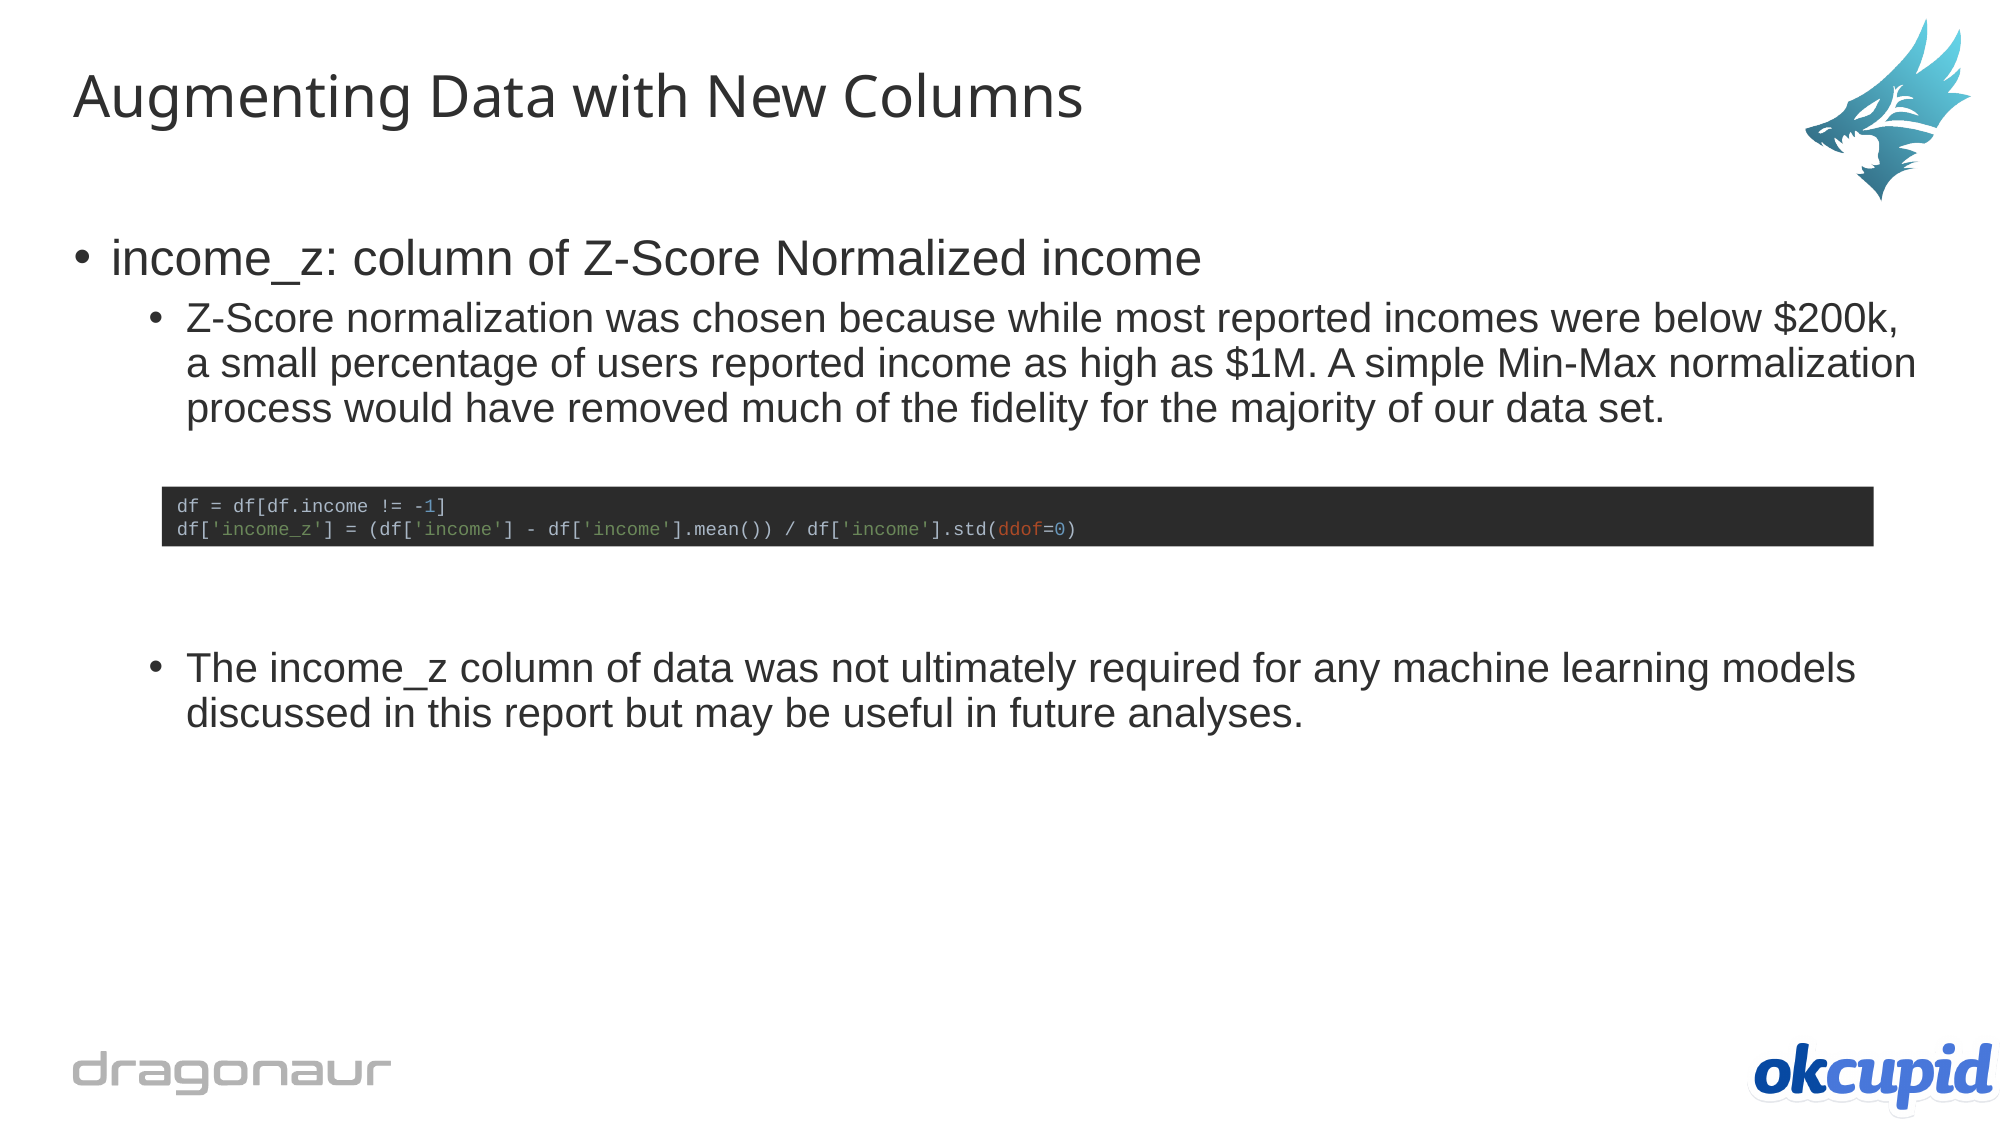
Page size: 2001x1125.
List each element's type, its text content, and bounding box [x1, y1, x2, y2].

text_box df = df[df.income != -1] df['income_z'] = (df['income'] - df['income'].mean()) / df['income'].std(ddof=0) [161, 486, 1874, 547]
picture [1796, 18, 1981, 202]
title Augmenting Data with New Columns [58, 59, 1947, 160]
list income_z: column of Z-Score Normalized income Z-Score normalization was chosen because while most reported incomes were below $200k, a small percentage of users reported income as high as $1M. A simple Min-Max normalization process would have removed much of the fidelity for the majority of our data set. The income_z column of data was not ultimately required for any machine learning models discussed in this report but may be useful in future analyses. [58, 224, 1947, 1014]
picture [1747, 1035, 2000, 1119]
